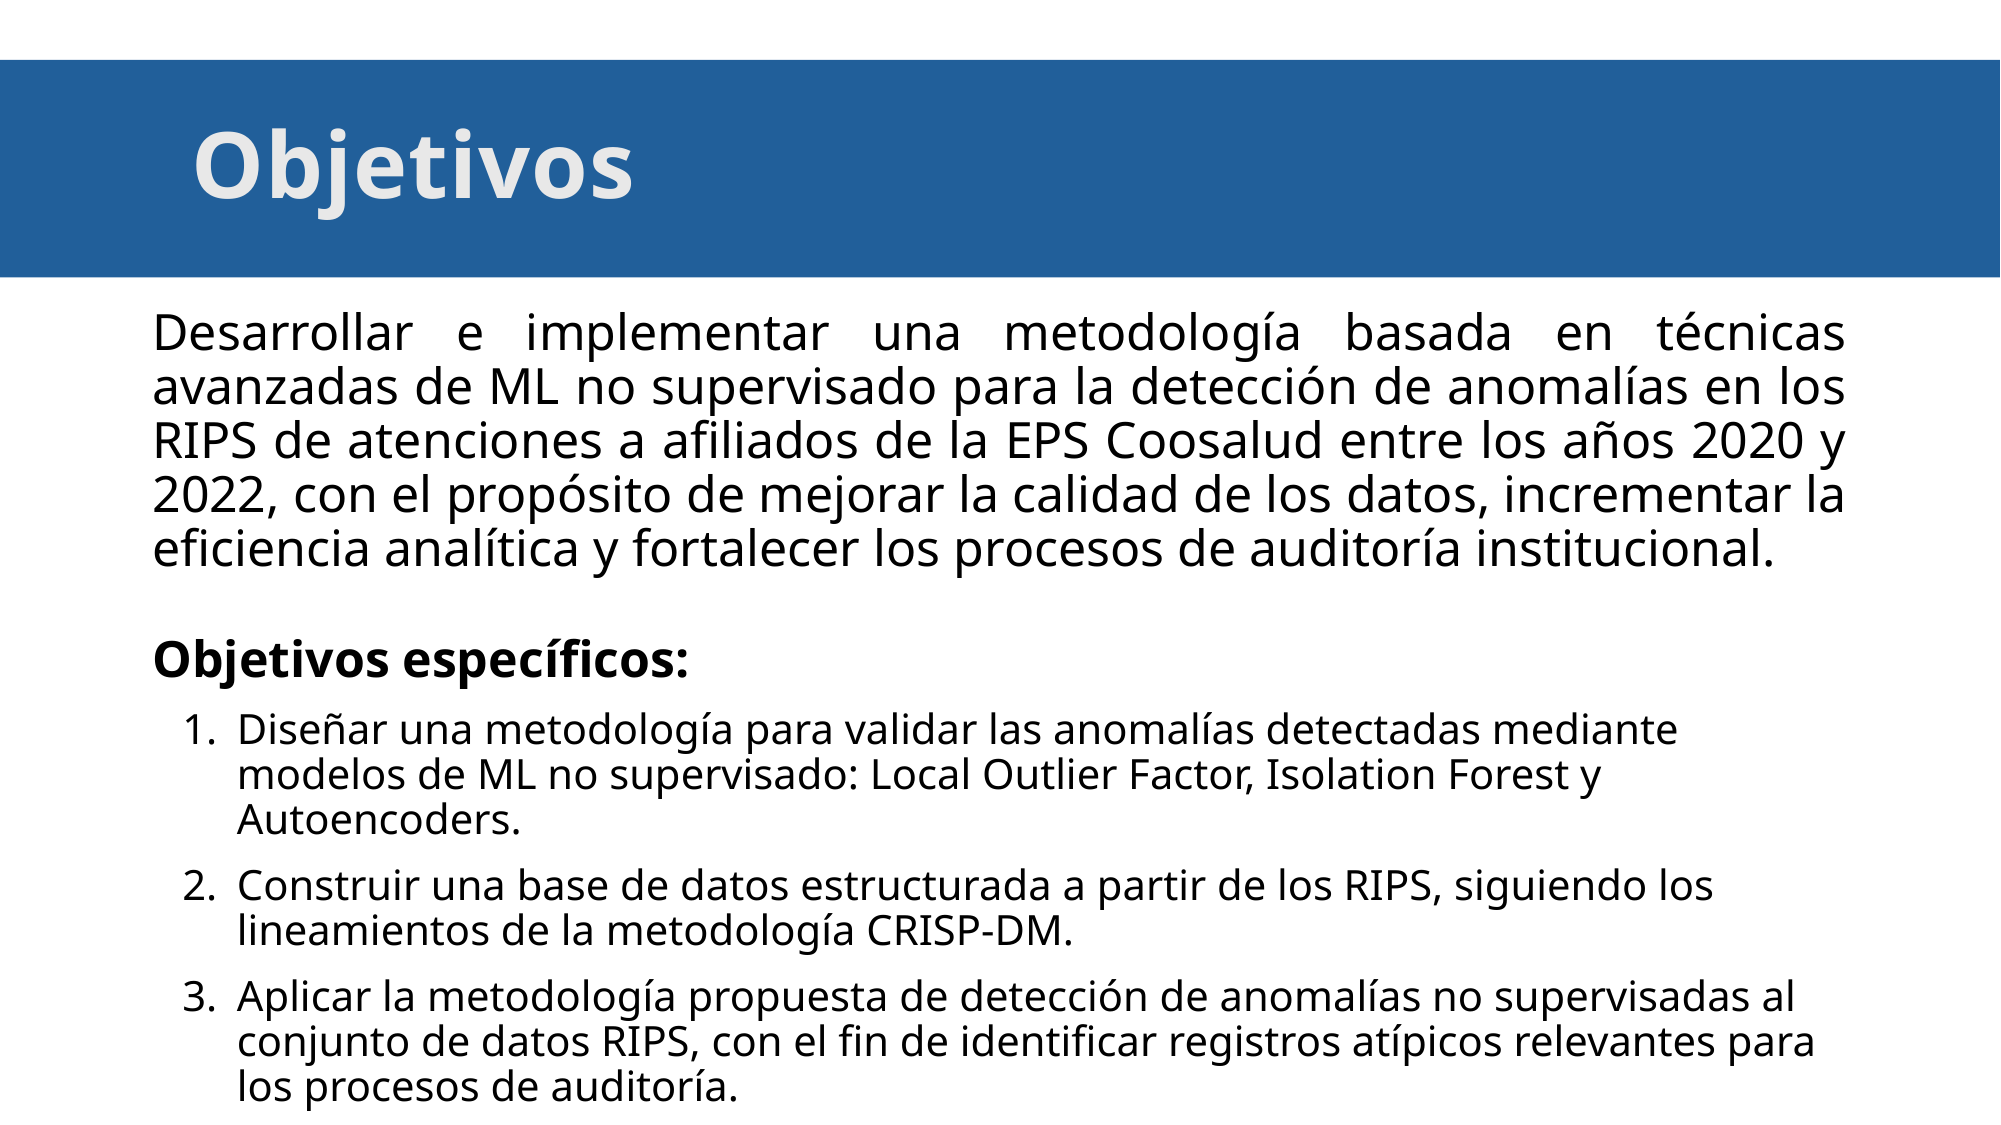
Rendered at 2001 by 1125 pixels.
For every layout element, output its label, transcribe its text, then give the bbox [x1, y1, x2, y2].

title Objetivos [0, 59, 2000, 278]
list Desarrollar e implementar una metodología basada en técnicas avanzadas de ML no supervisado para la detección de anomalías en los RIPS de atenciones a afiliados de la EPS Coosalud entre los años 2020 y 2022, con el propósito de mejorar la calidad de los datos, incrementar la eficiencia analítica y fortalecer los procesos de auditoría institucional. Objetivos específicos: Diseñar una metodología para validar las anomalías detectadas mediante modelos de ML no supervisado: Local Outlier Factor, Isolation Forest y Autoencoders. Construir una base de datos estructurada a partir de los RIPS, siguiendo los lineamientos de la metodología CRISP-DM. Aplicar la metodología propuesta de detección de anomalías no supervisadas al conjunto de datos RIPS, con el fin de identificar registros atípicos relevantes para los procesos de auditoría. [137, 299, 1863, 1014]
